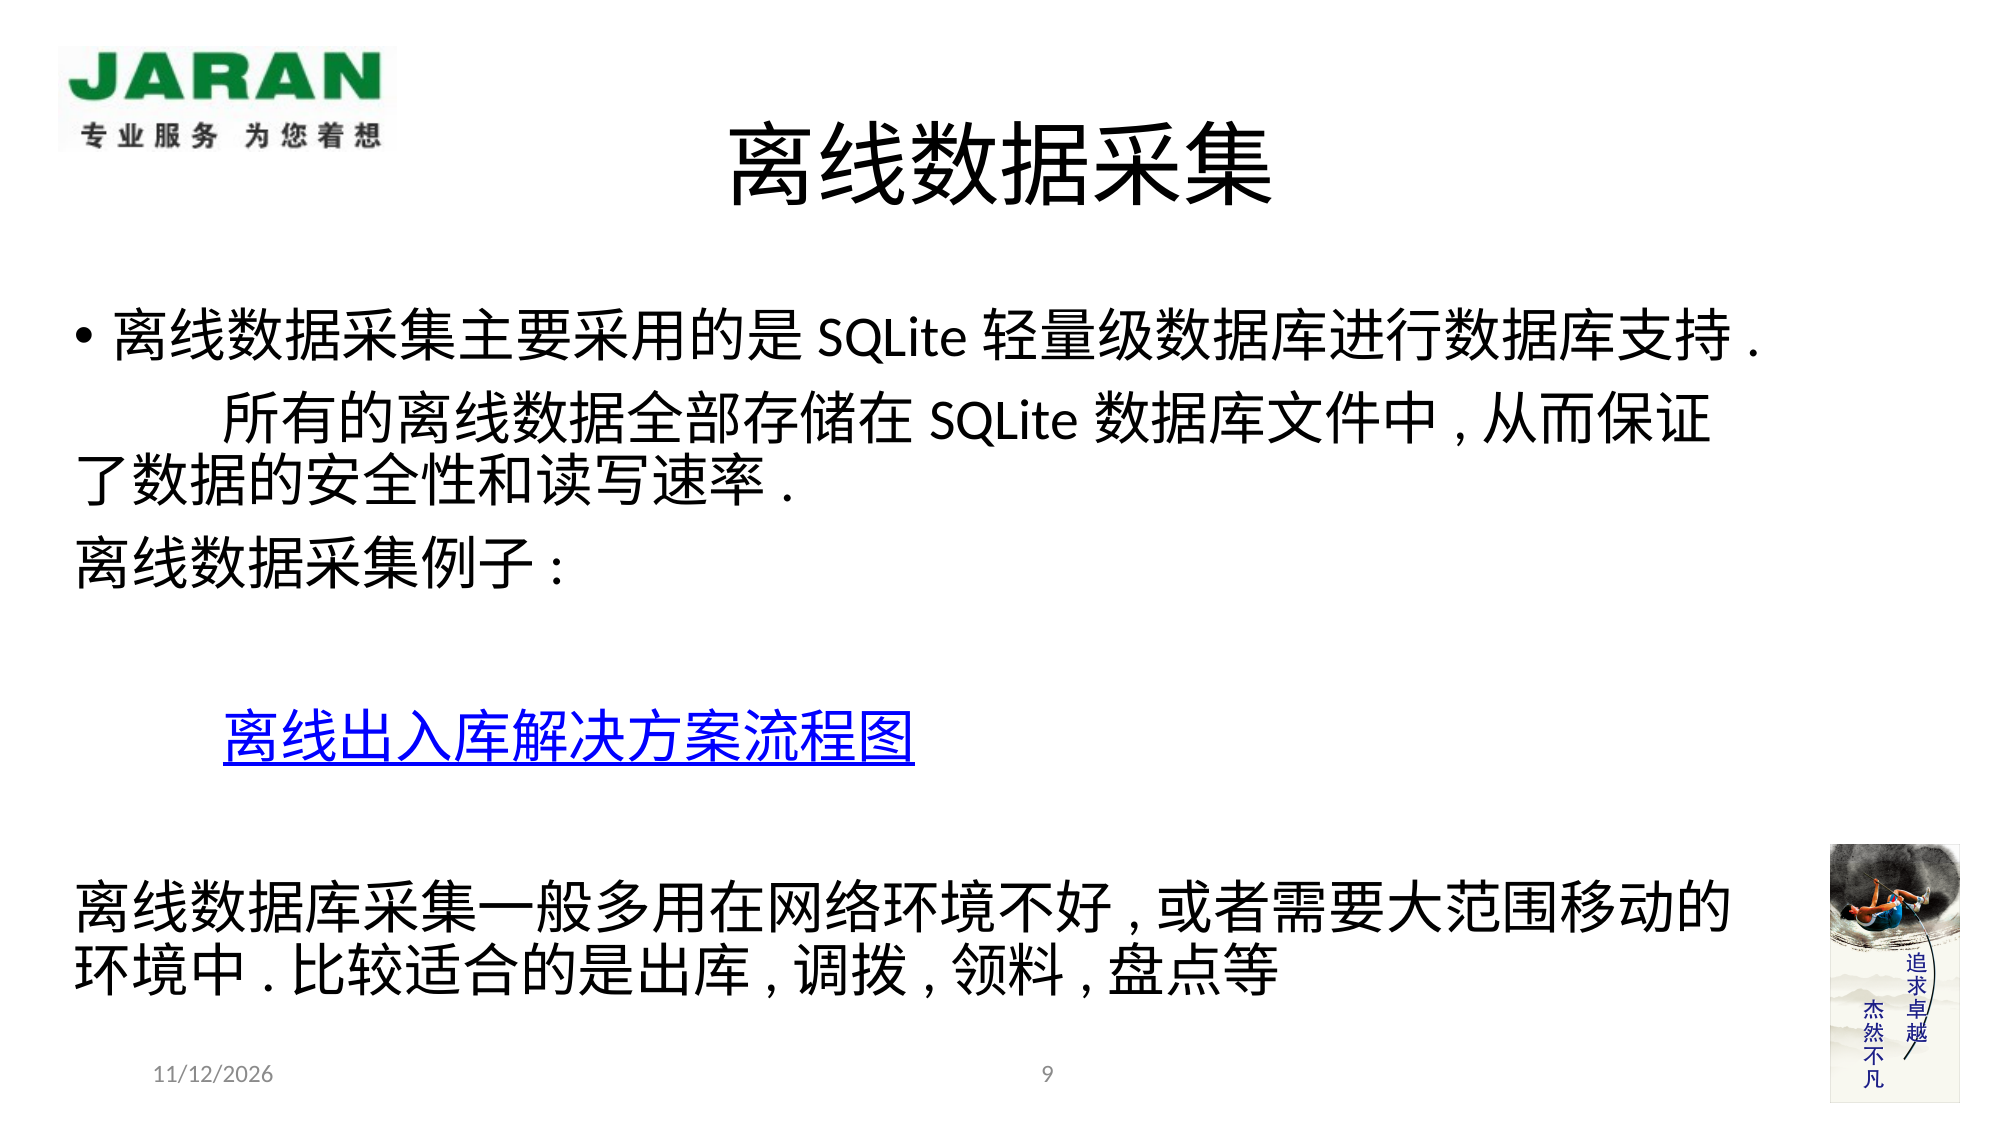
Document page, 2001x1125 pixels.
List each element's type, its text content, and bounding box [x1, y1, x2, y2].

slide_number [137, 1042, 588, 1103]
list 离线数据采集主要采用的是SQLite轻量级数据库进行数据库支持. 所有的离线数据全部存储在SQLite数据库文件中,从而保证了数据的安全性和读写速率. 离线数据采集例子: 离线出入库解决方案流程图 离线数据库采集一般多用在网络环境不好,或者需要大范围移动的环境中.比较适合的是出库,调拨,领料,盘点等 [59, 299, 1784, 1014]
picture [1830, 844, 1960, 1103]
title 离线数据采集 [137, 59, 1863, 278]
slide_number 9 [618, 1042, 1069, 1103]
picture [58, 46, 397, 152]
